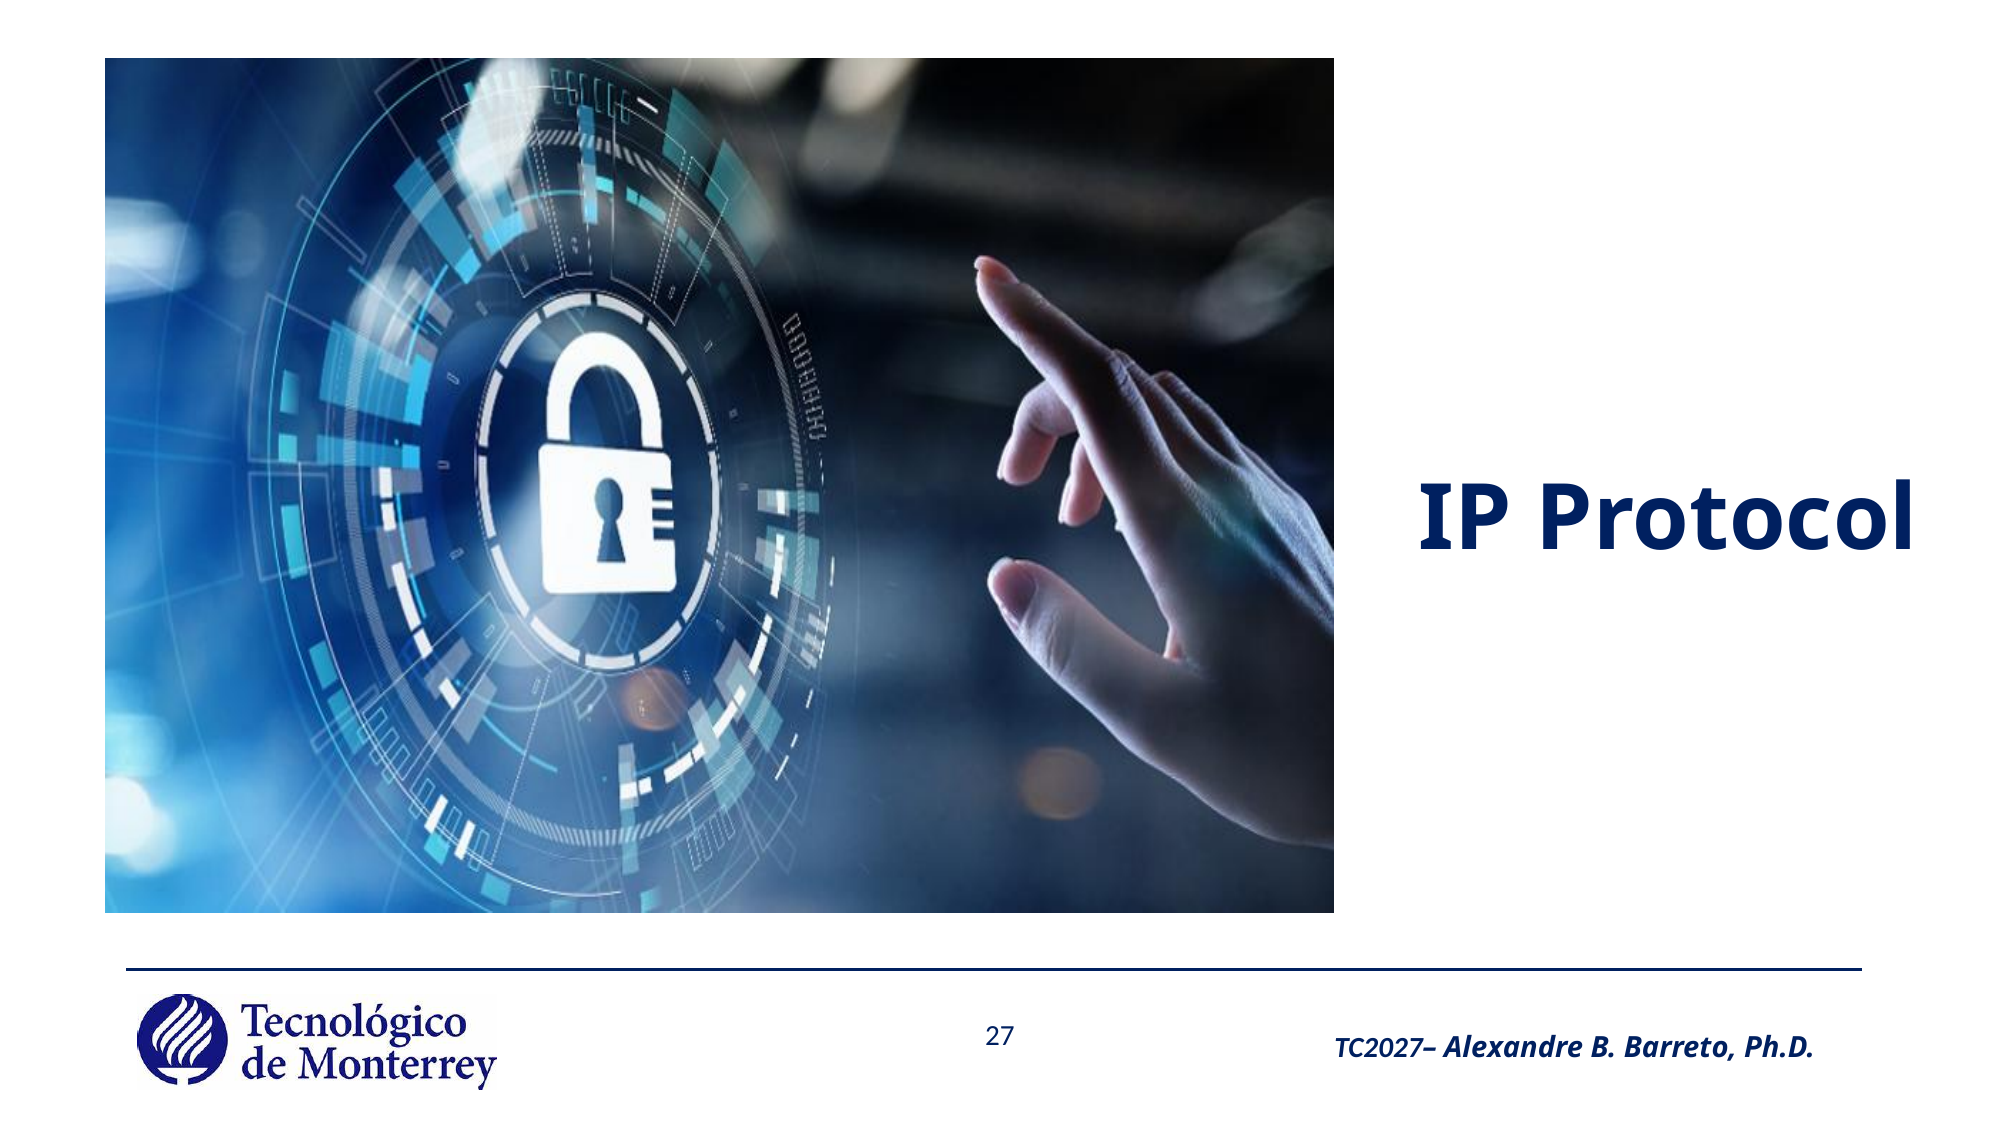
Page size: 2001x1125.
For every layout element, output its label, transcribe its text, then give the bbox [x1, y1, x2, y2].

picture [105, 58, 1334, 913]
title IP Protocol [1385, 58, 1952, 913]
picture [137, 994, 497, 1090]
